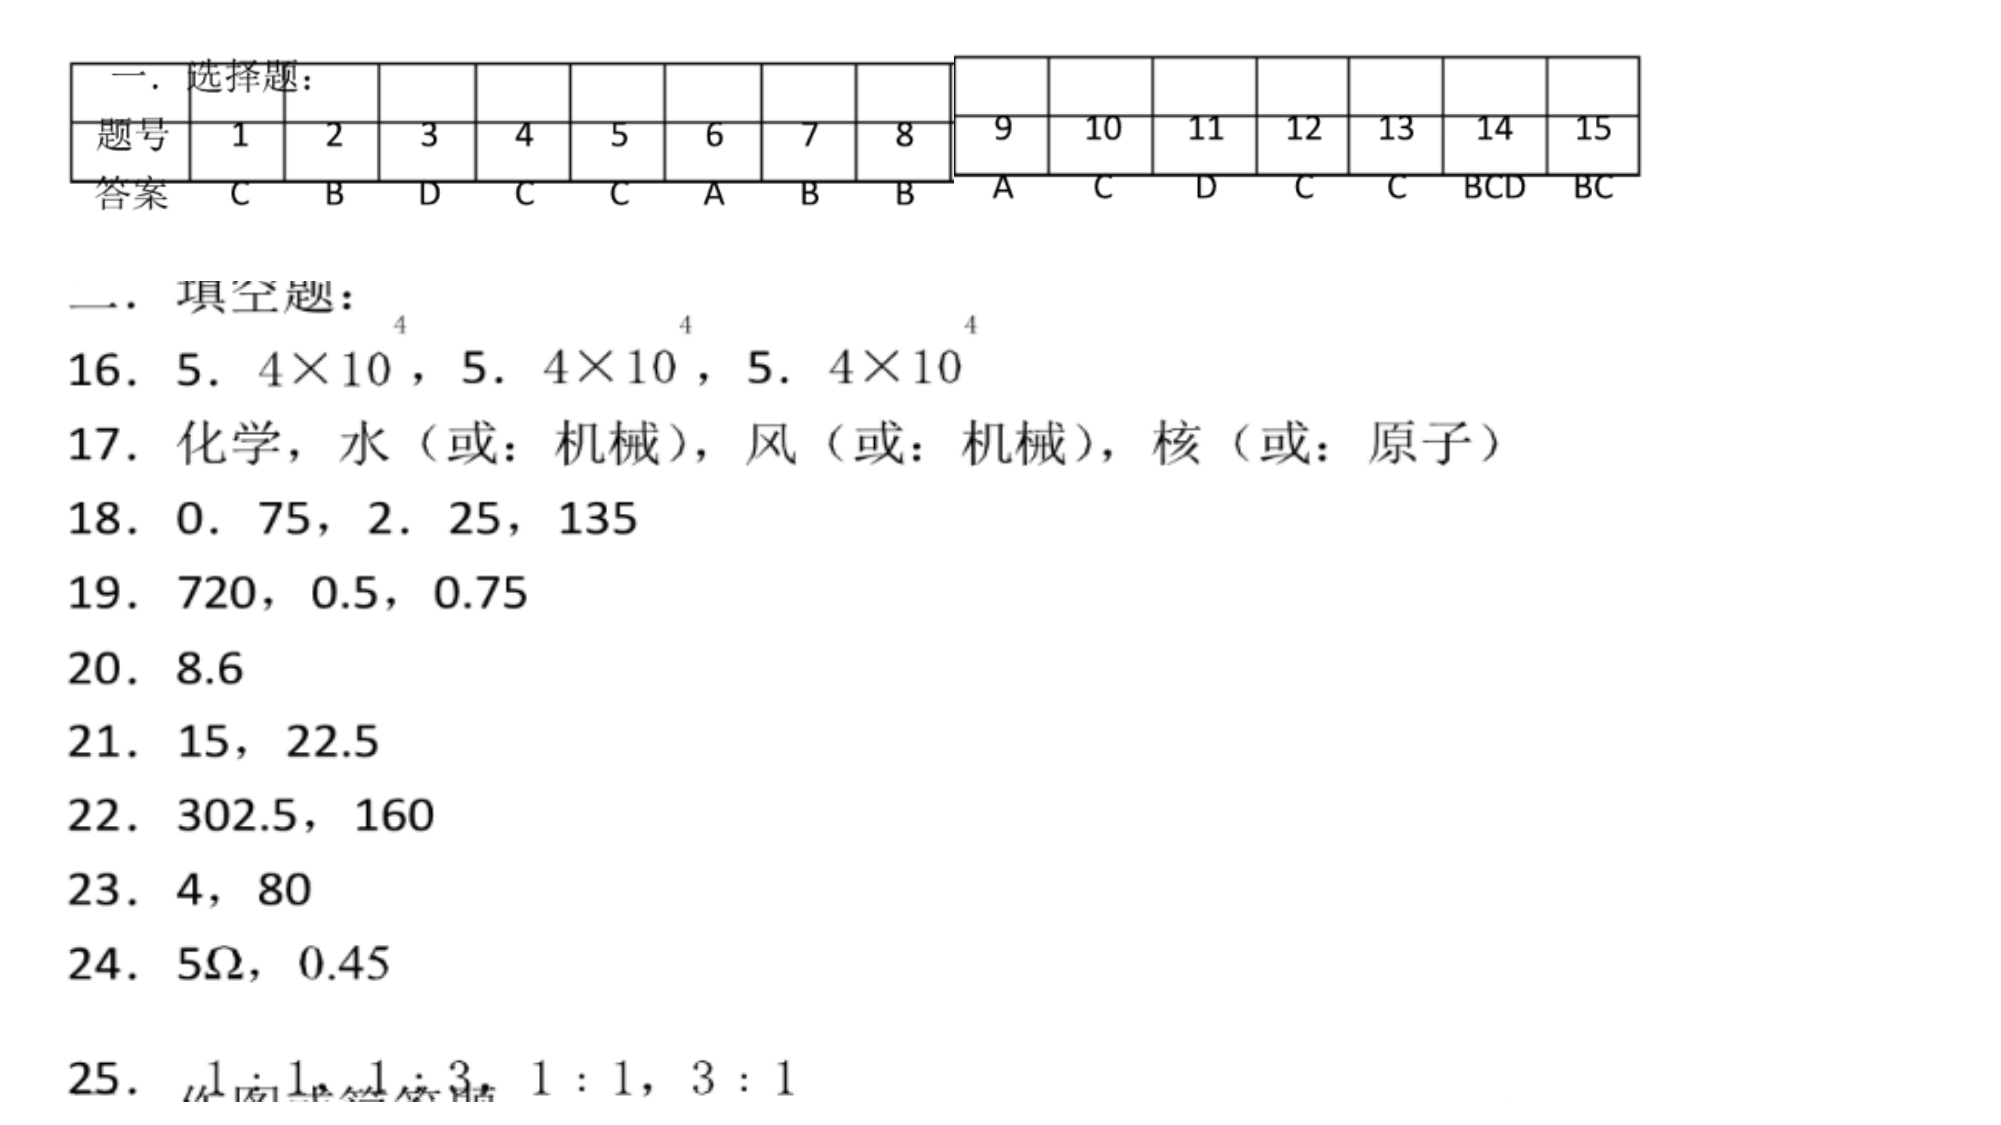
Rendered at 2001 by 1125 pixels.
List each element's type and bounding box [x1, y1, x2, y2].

picture [42, 281, 1508, 1102]
picture [22, 19, 1642, 220]
